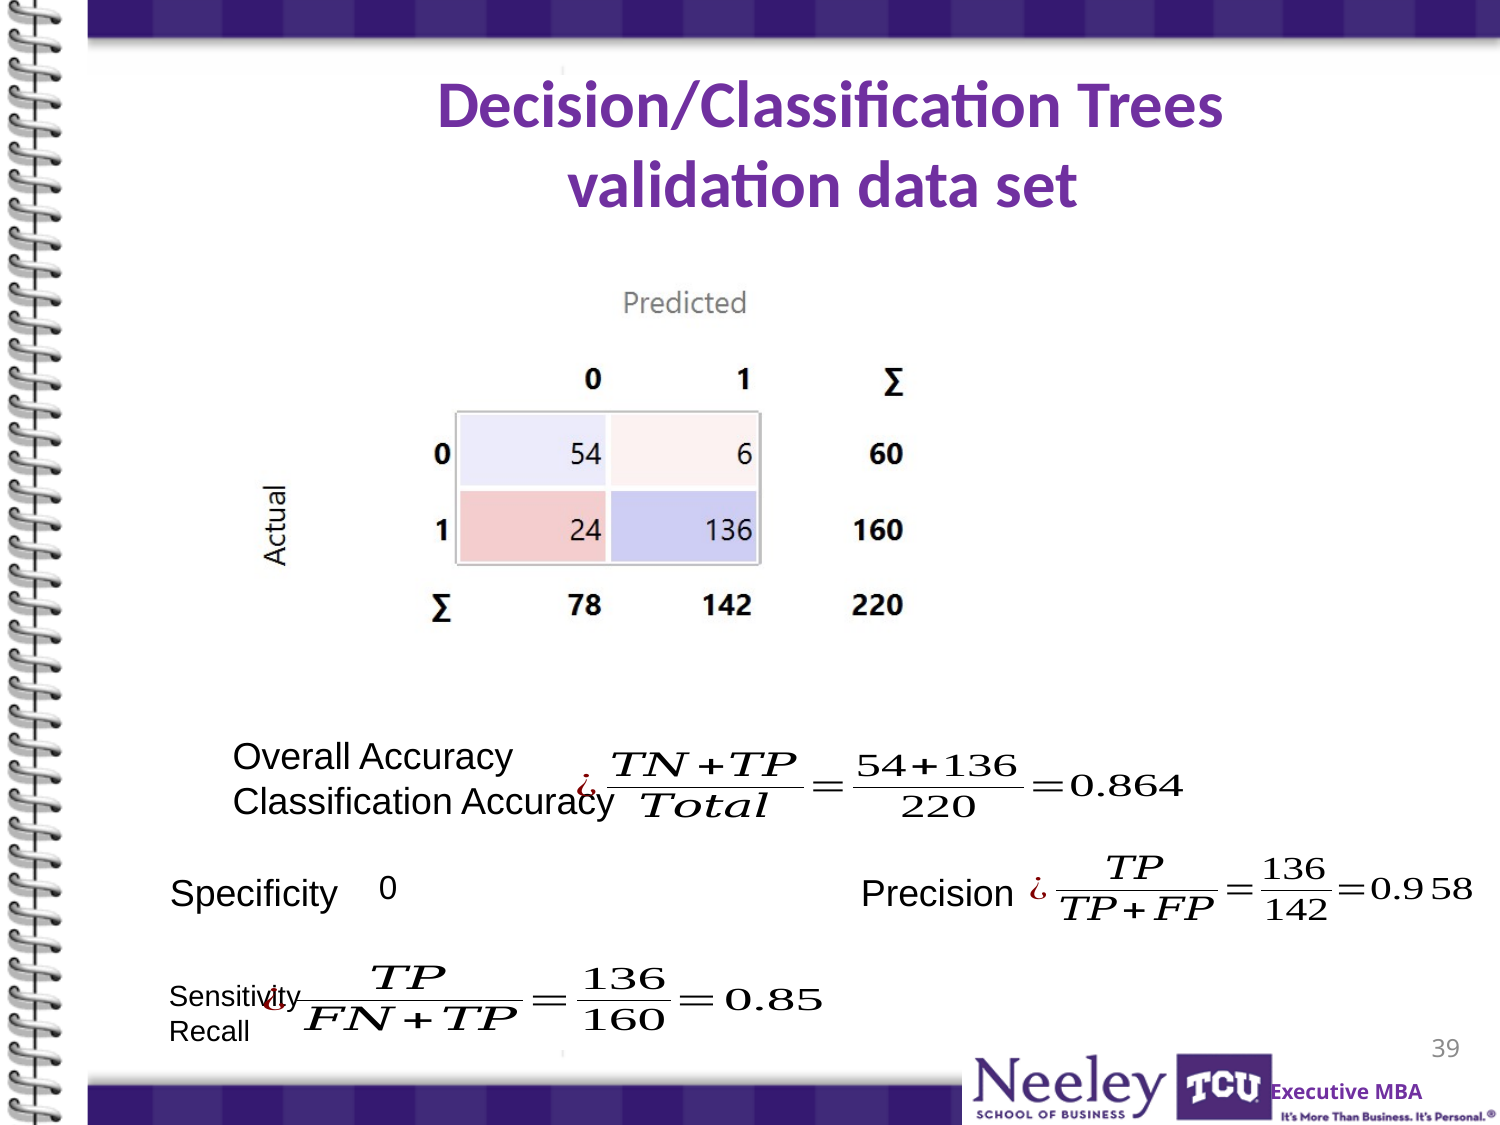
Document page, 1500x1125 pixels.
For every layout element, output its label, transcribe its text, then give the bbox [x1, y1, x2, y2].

title Decision/Classification Trees validation data set [171, 52, 1476, 241]
text_box Specificity [154, 861, 354, 922]
text_box Precision [846, 861, 1030, 922]
text_box Sensitivity Recall [154, 969, 317, 1055]
picture [0, 0, 1500, 1125]
text_box Overall Accuracy Classification Accuracy [217, 724, 630, 830]
